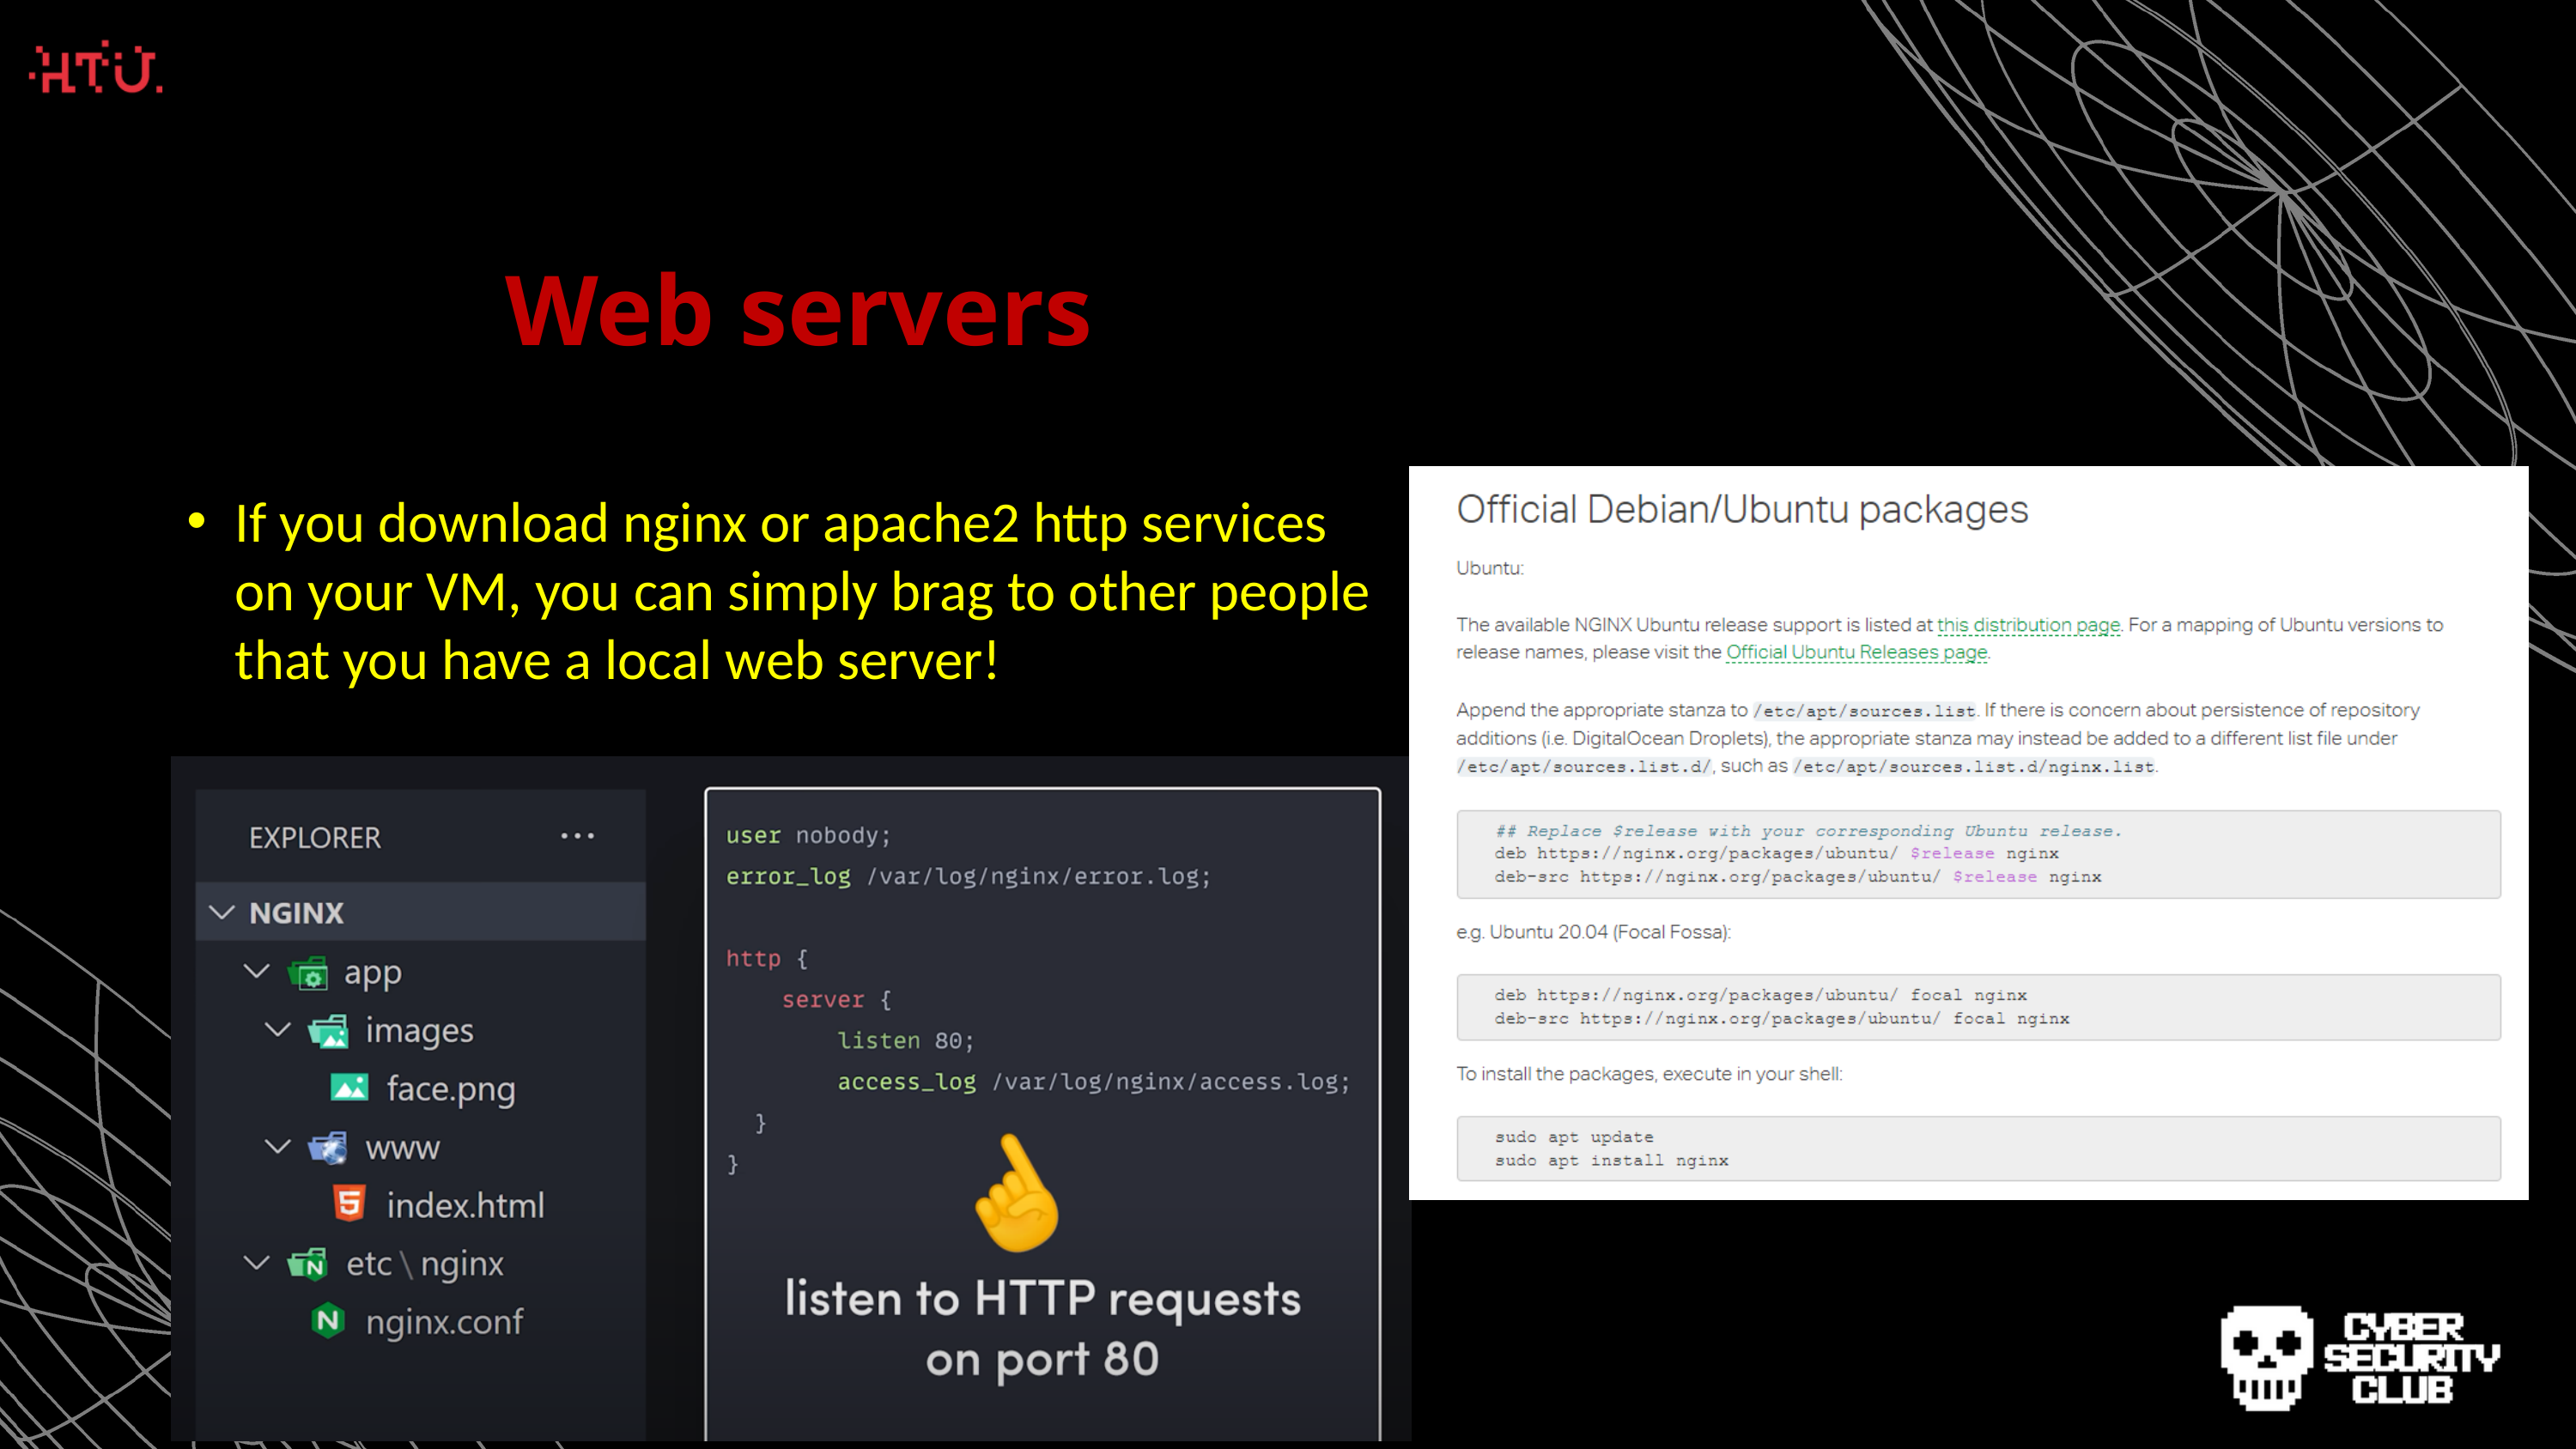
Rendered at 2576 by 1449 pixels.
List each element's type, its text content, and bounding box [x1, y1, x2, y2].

text_box [28, 0, 163, 134]
picture [171, 466, 2529, 1442]
text_box [0, 799, 174, 1449]
text_box [2213, 1298, 2506, 1416]
text_box [1747, 0, 2576, 724]
text_box Web servers [0, 242, 1748, 372]
text_box If you download nginx or apache2 http services on your VM, you can simply brag to other people that you have a local web server! [173, 478, 1404, 755]
